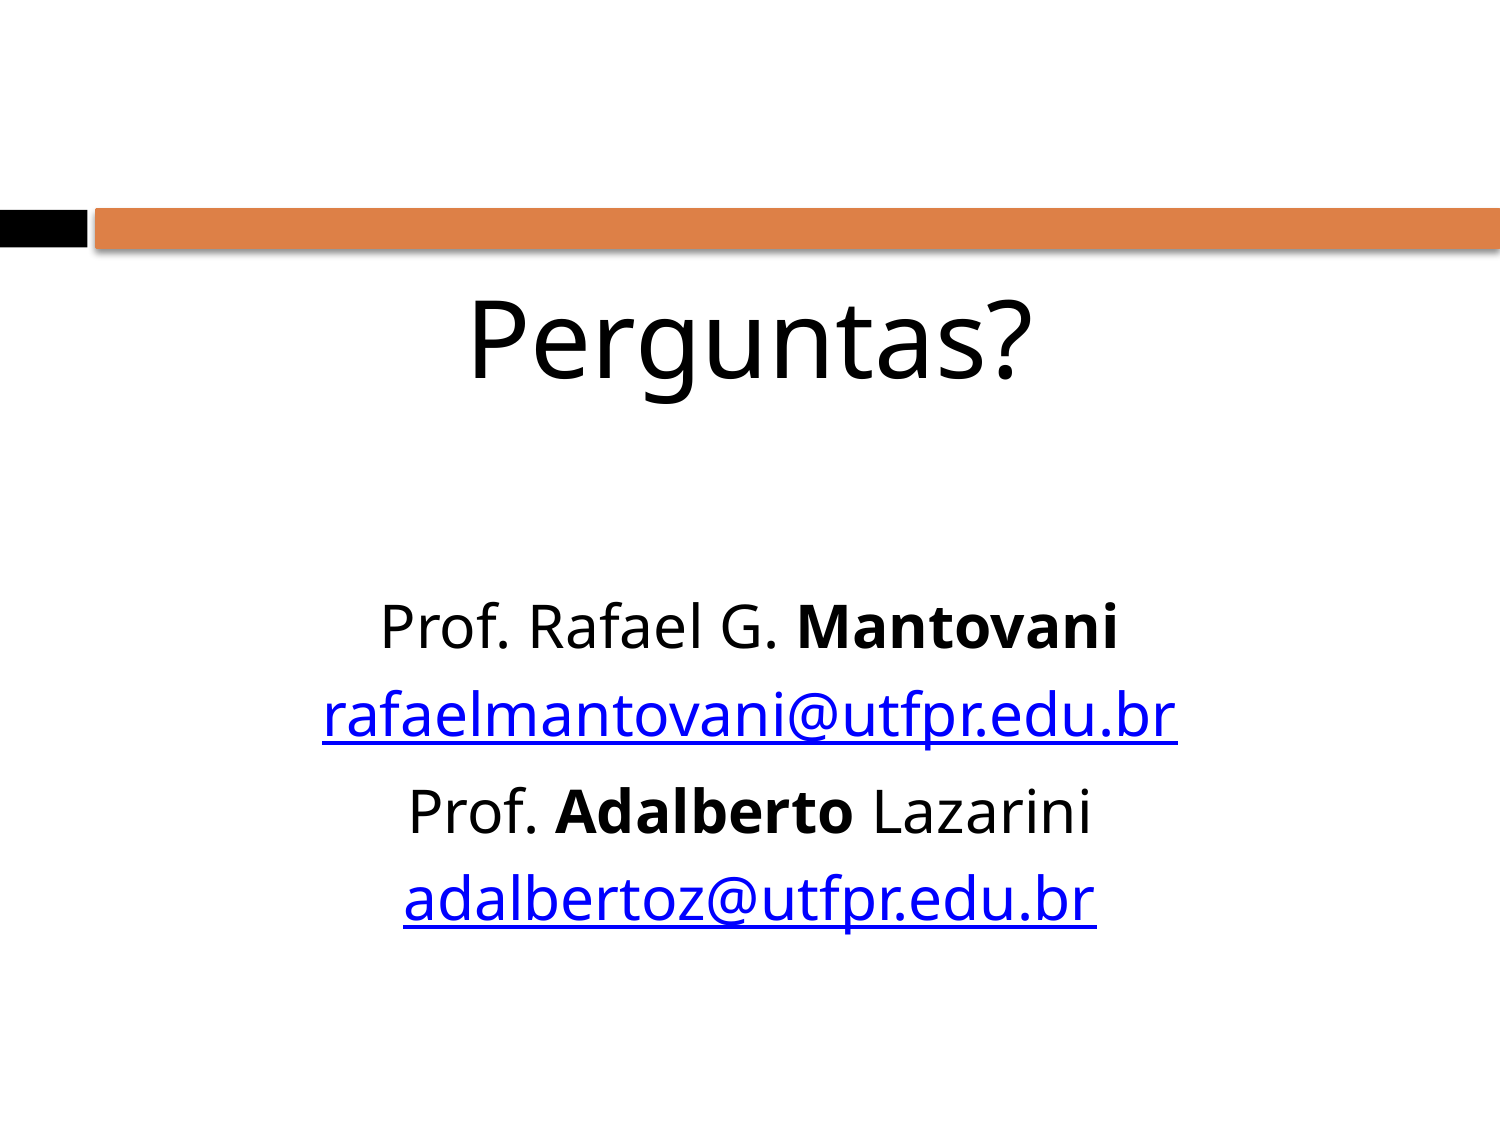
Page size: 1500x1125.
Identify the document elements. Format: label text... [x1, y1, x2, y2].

list Perguntas? Prof. Rafael G. Mantovani rafaelmantovani@utfpr.edu.br Prof. Adalberto Lazarini adalbertoz@utfpr.edu.br [74, 261, 1426, 1006]
